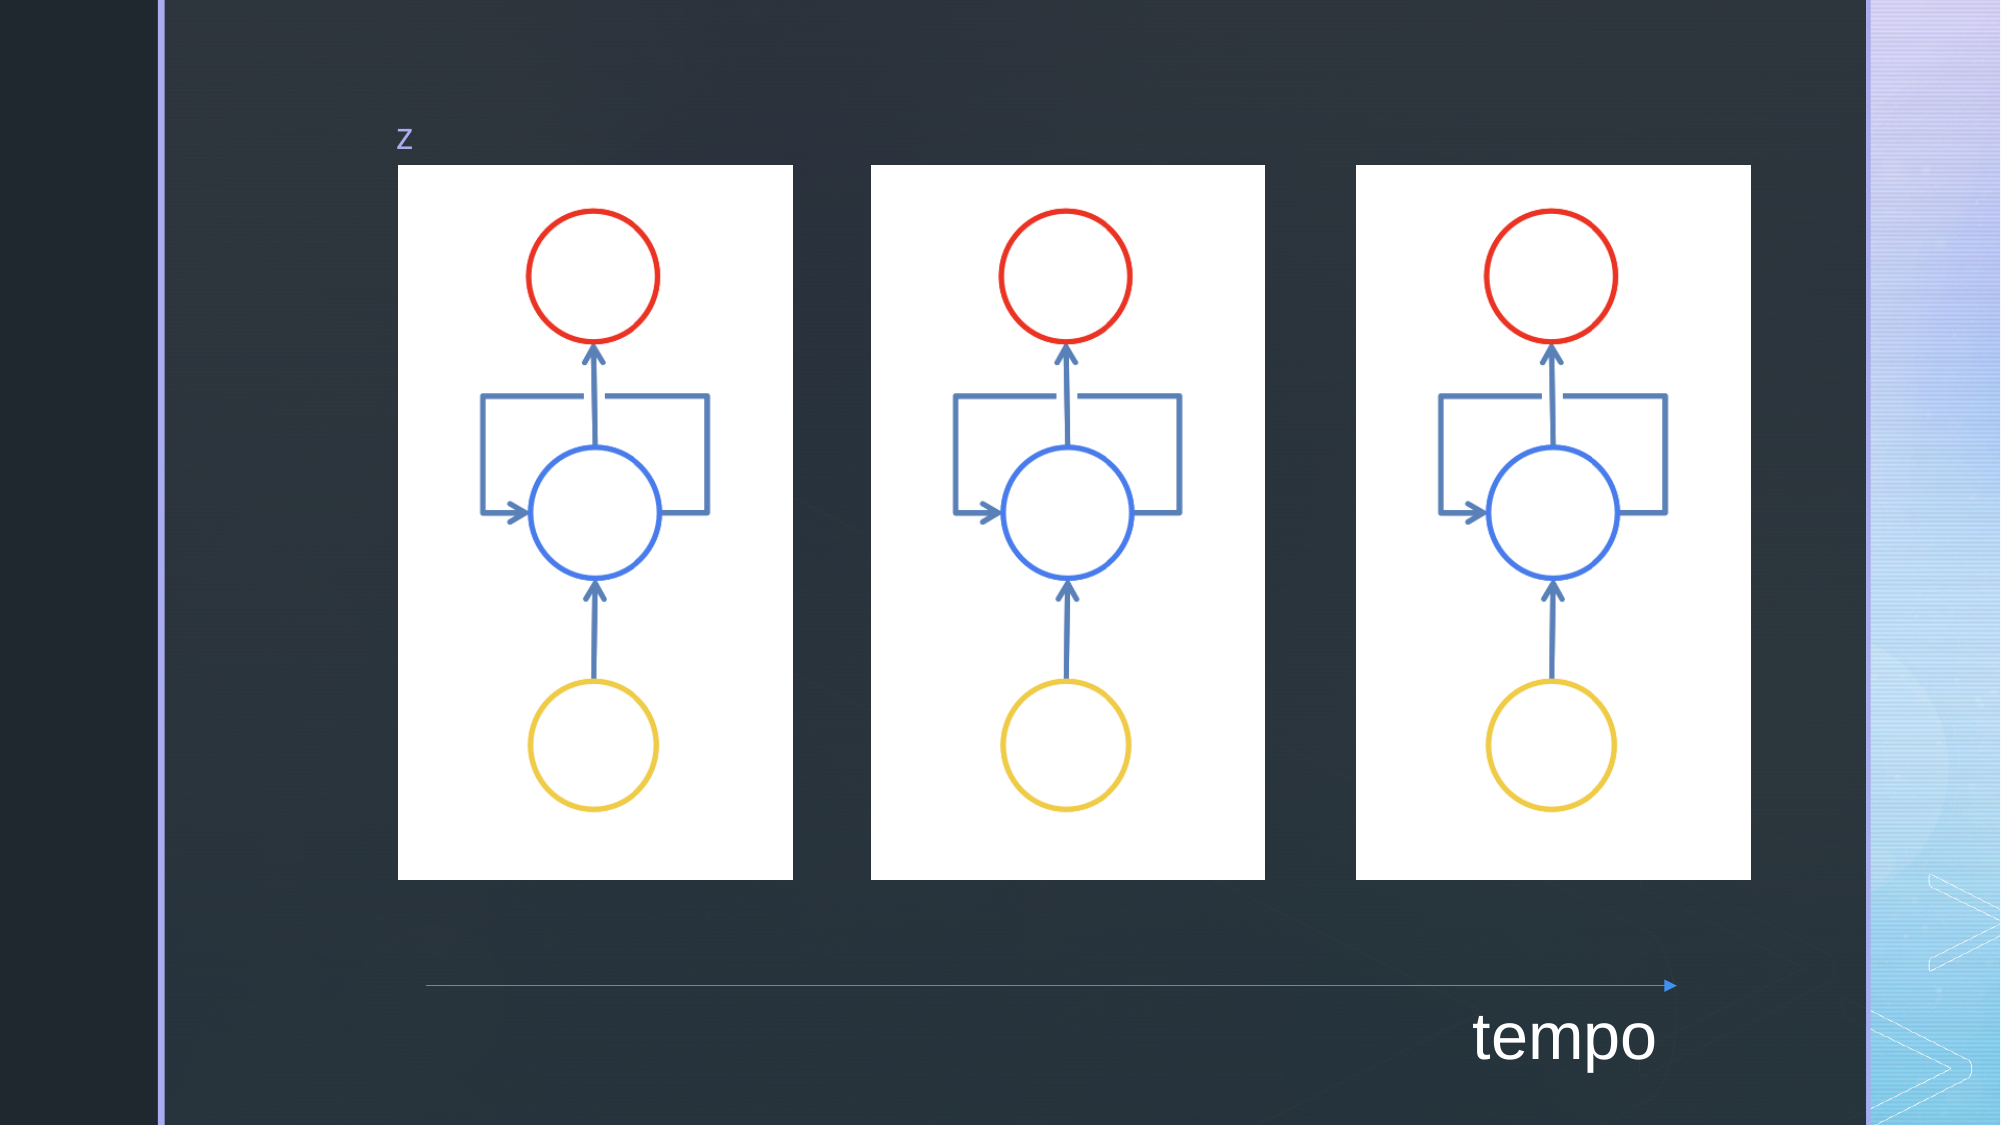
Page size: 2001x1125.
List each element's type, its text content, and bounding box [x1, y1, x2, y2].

picture [870, 164, 1265, 880]
picture [398, 164, 793, 880]
picture [1356, 164, 1751, 880]
text_box tempo [1458, 985, 2000, 1081]
picture [1871, 0, 2001, 1125]
